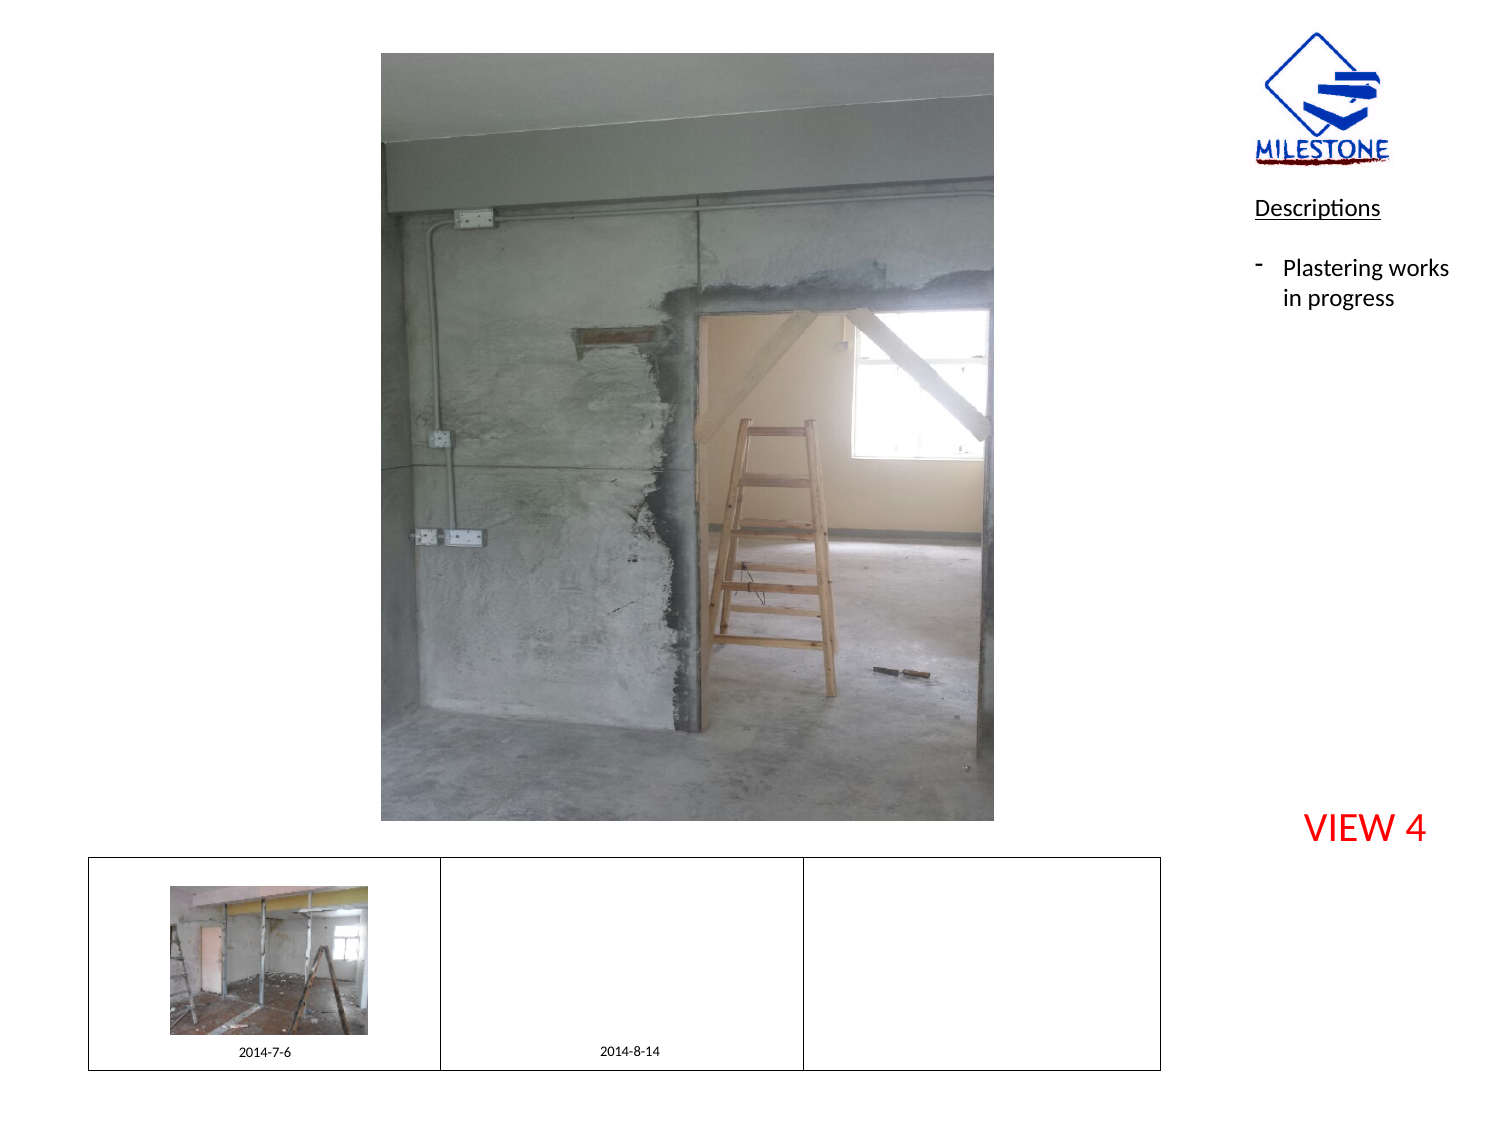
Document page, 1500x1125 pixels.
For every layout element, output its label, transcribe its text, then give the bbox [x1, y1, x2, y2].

table_header [441, 858, 803, 1070]
table_header [89, 858, 440, 1070]
text_box VIEW 4 [1289, 792, 1481, 846]
picture [170, 886, 368, 1035]
picture [381, 52, 994, 821]
table_header [804, 858, 1160, 1070]
picture [1222, 15, 1419, 186]
text_box 2014-7-6 [224, 1043, 307, 1068]
text_box Descriptions Plastering works in progress [1240, 184, 1481, 319]
text_box 2014-8-14 [585, 1034, 675, 1067]
